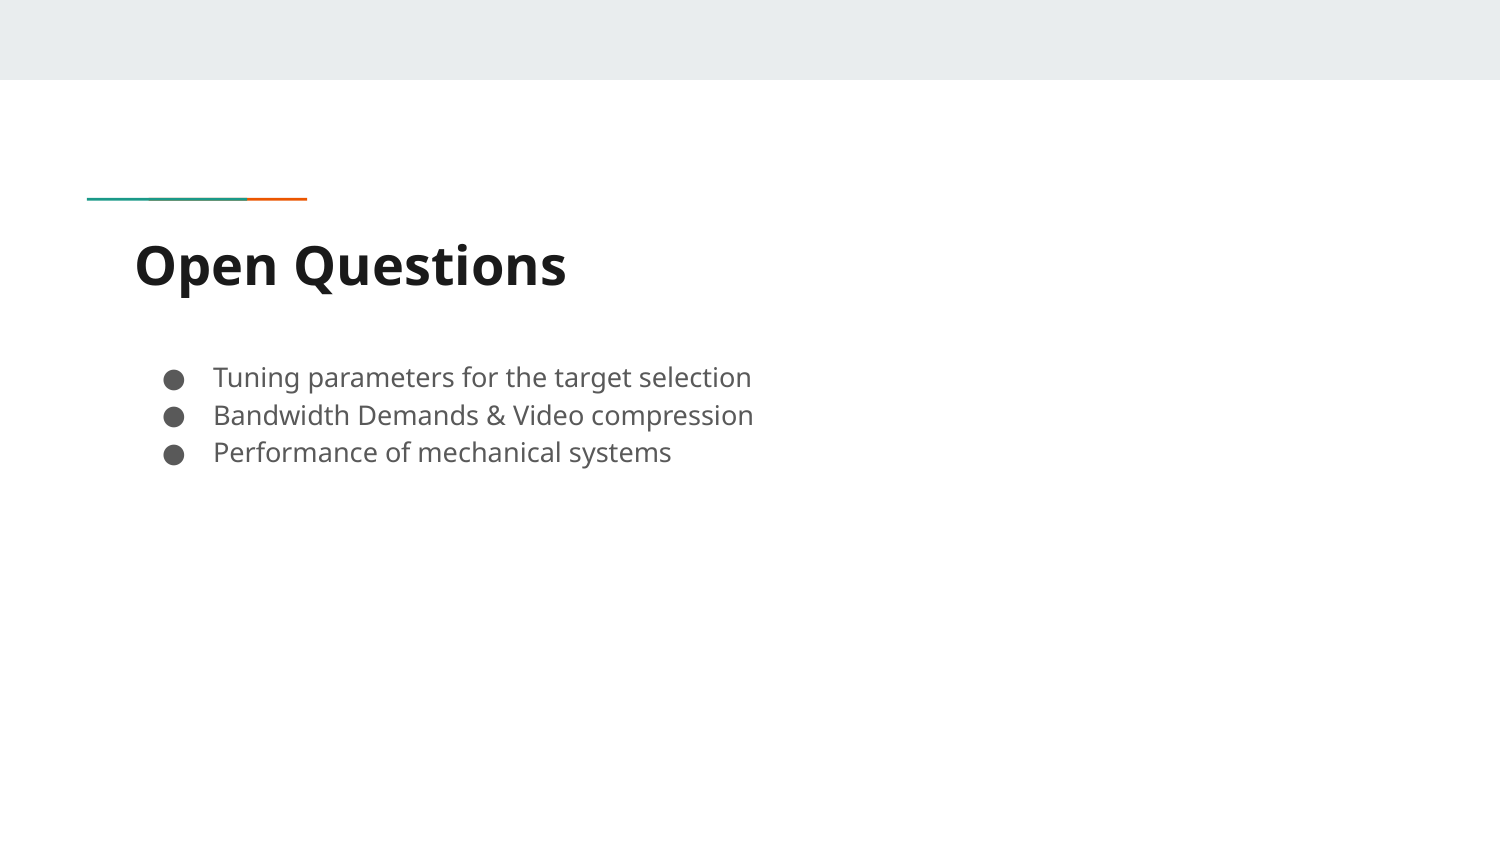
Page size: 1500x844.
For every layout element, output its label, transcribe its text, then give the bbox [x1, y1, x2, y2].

list Tuning parameters for the target selection Bandwidth Demands & Video compression Performance of mechanical systems [123, 341, 1006, 780]
title Open Questions [119, 216, 1381, 305]
